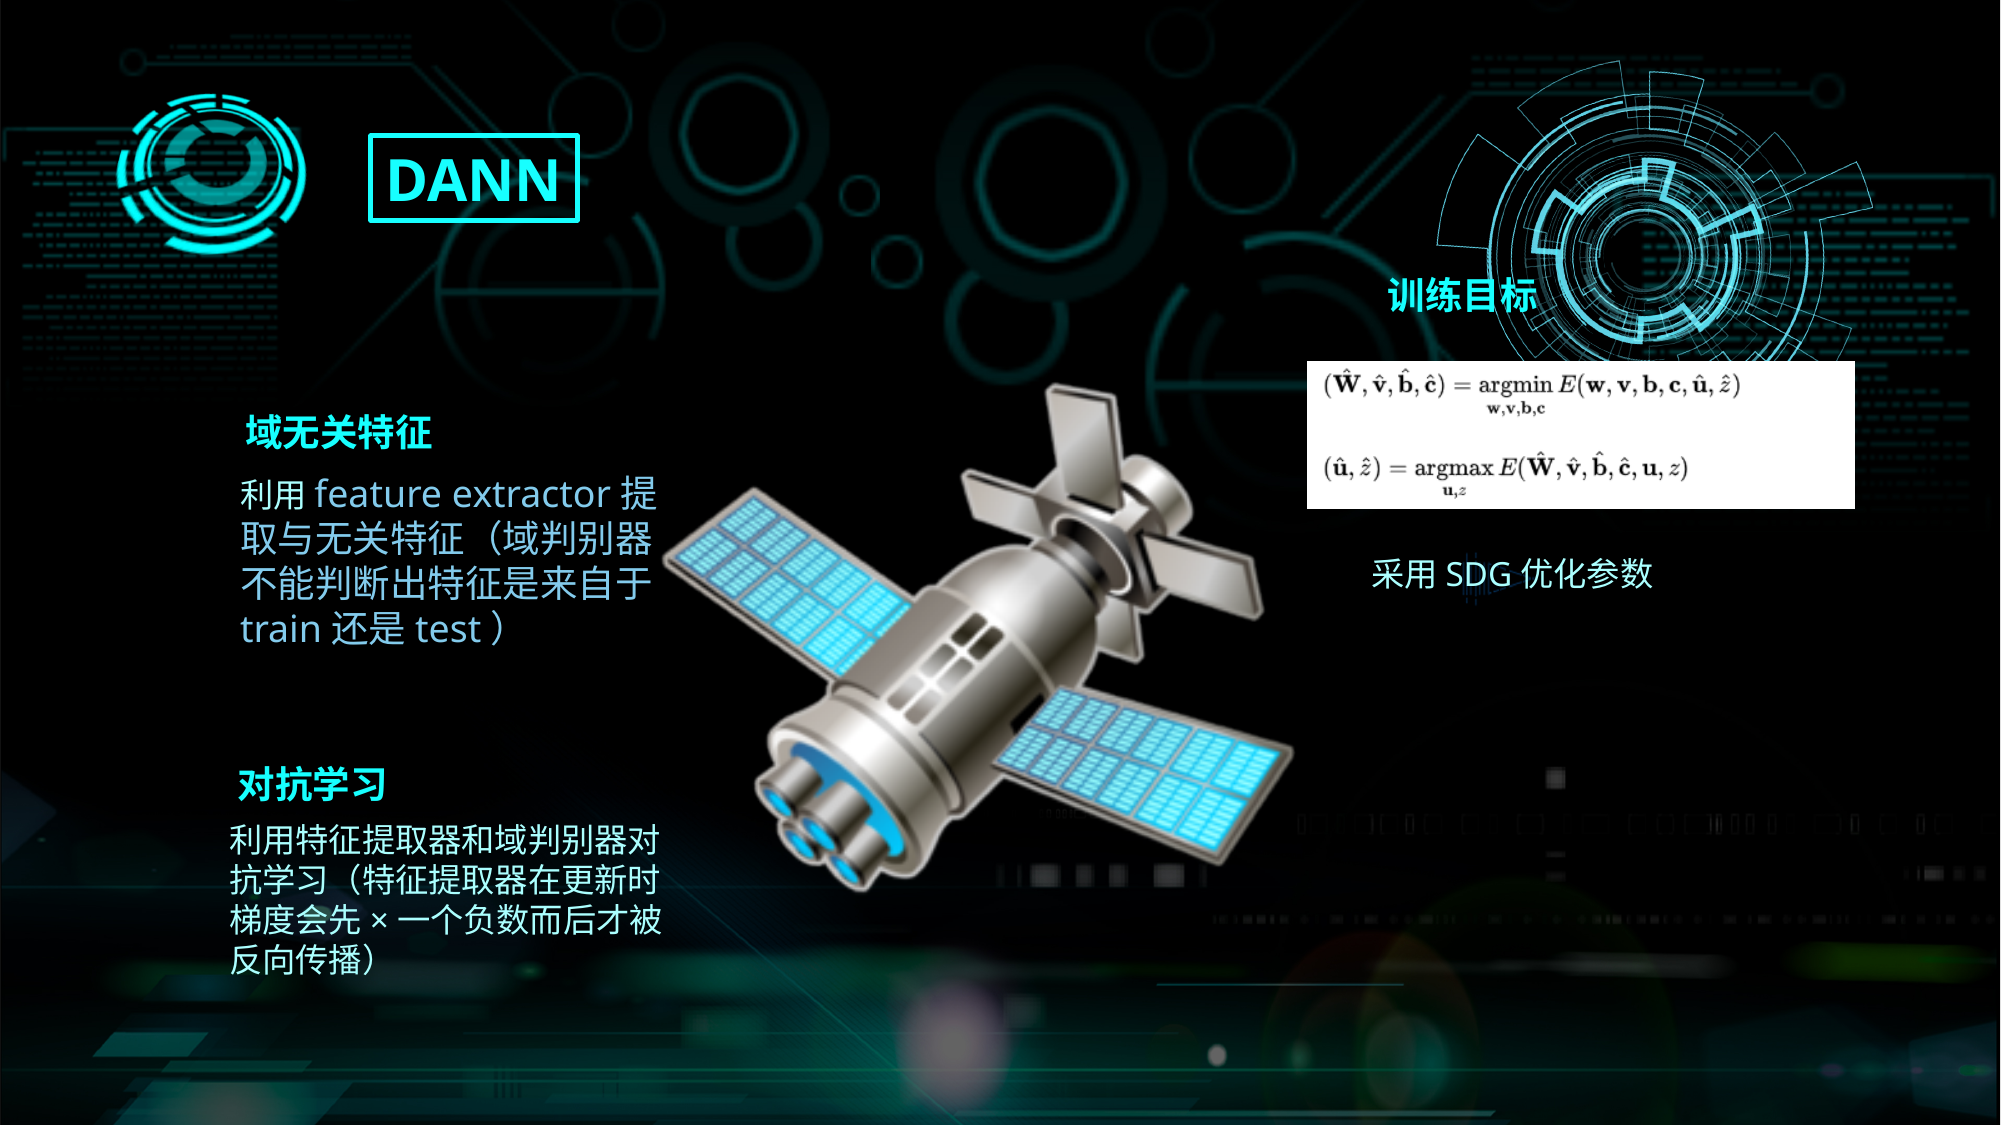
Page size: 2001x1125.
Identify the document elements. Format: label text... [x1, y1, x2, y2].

text_box 对抗学习 [223, 754, 403, 814]
text_box DANN [370, 135, 578, 221]
text_box 域无关特征 [230, 401, 448, 462]
text_box 采用SDG优化参数 [1371, 552, 1813, 593]
picture [0, 0, 2001, 1125]
text_box 利用特征提取器和域判别器对抗学习（特征提取器在更新时梯度会先×一个负数而后才被反向传播） [229, 819, 648, 979]
text_box 利用feature extractor提取与无关特征（域判别器不能判断出特征是来自于train还是test） [239, 469, 648, 650]
text_box 训练目标 [1372, 265, 1473, 325]
